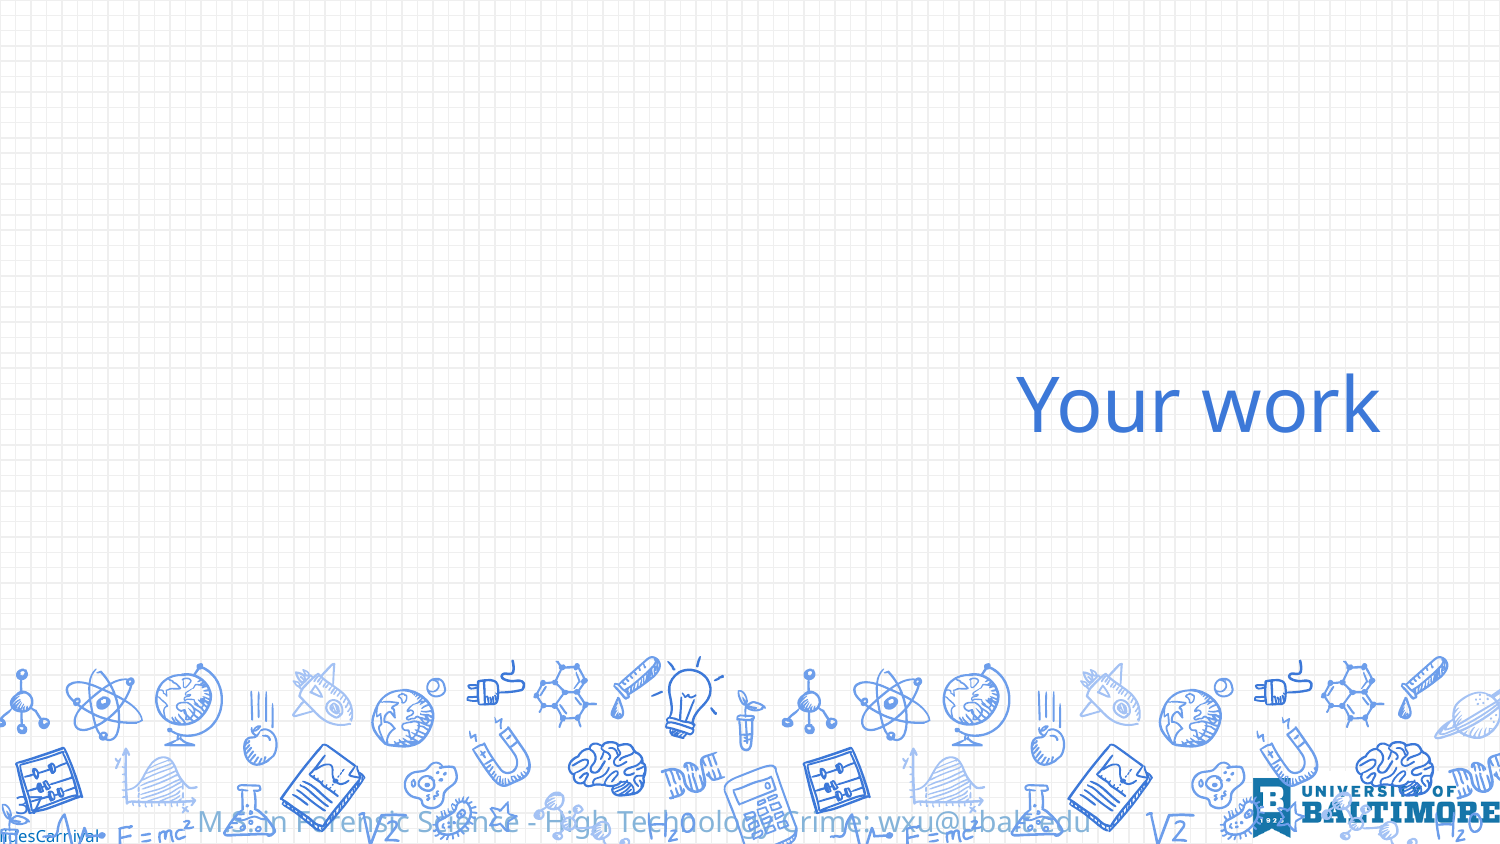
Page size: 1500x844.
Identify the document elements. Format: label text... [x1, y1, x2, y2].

picture [1479, 779, 1483, 790]
picture [1282, 807, 1299, 827]
picture [1471, 771, 1479, 786]
picture [1253, 771, 1500, 844]
picture [1394, 771, 1431, 791]
slide_number 37 [0, 774, 91, 840]
title Your work [526, 272, 1397, 463]
picture [1342, 796, 1349, 806]
picture [1423, 777, 1429, 784]
picture [1283, 771, 1308, 783]
picture [1253, 804, 1257, 821]
picture [1388, 823, 1396, 835]
picture [1382, 771, 1399, 783]
picture [1354, 819, 1361, 827]
picture [1481, 771, 1489, 788]
picture [1363, 771, 1393, 785]
